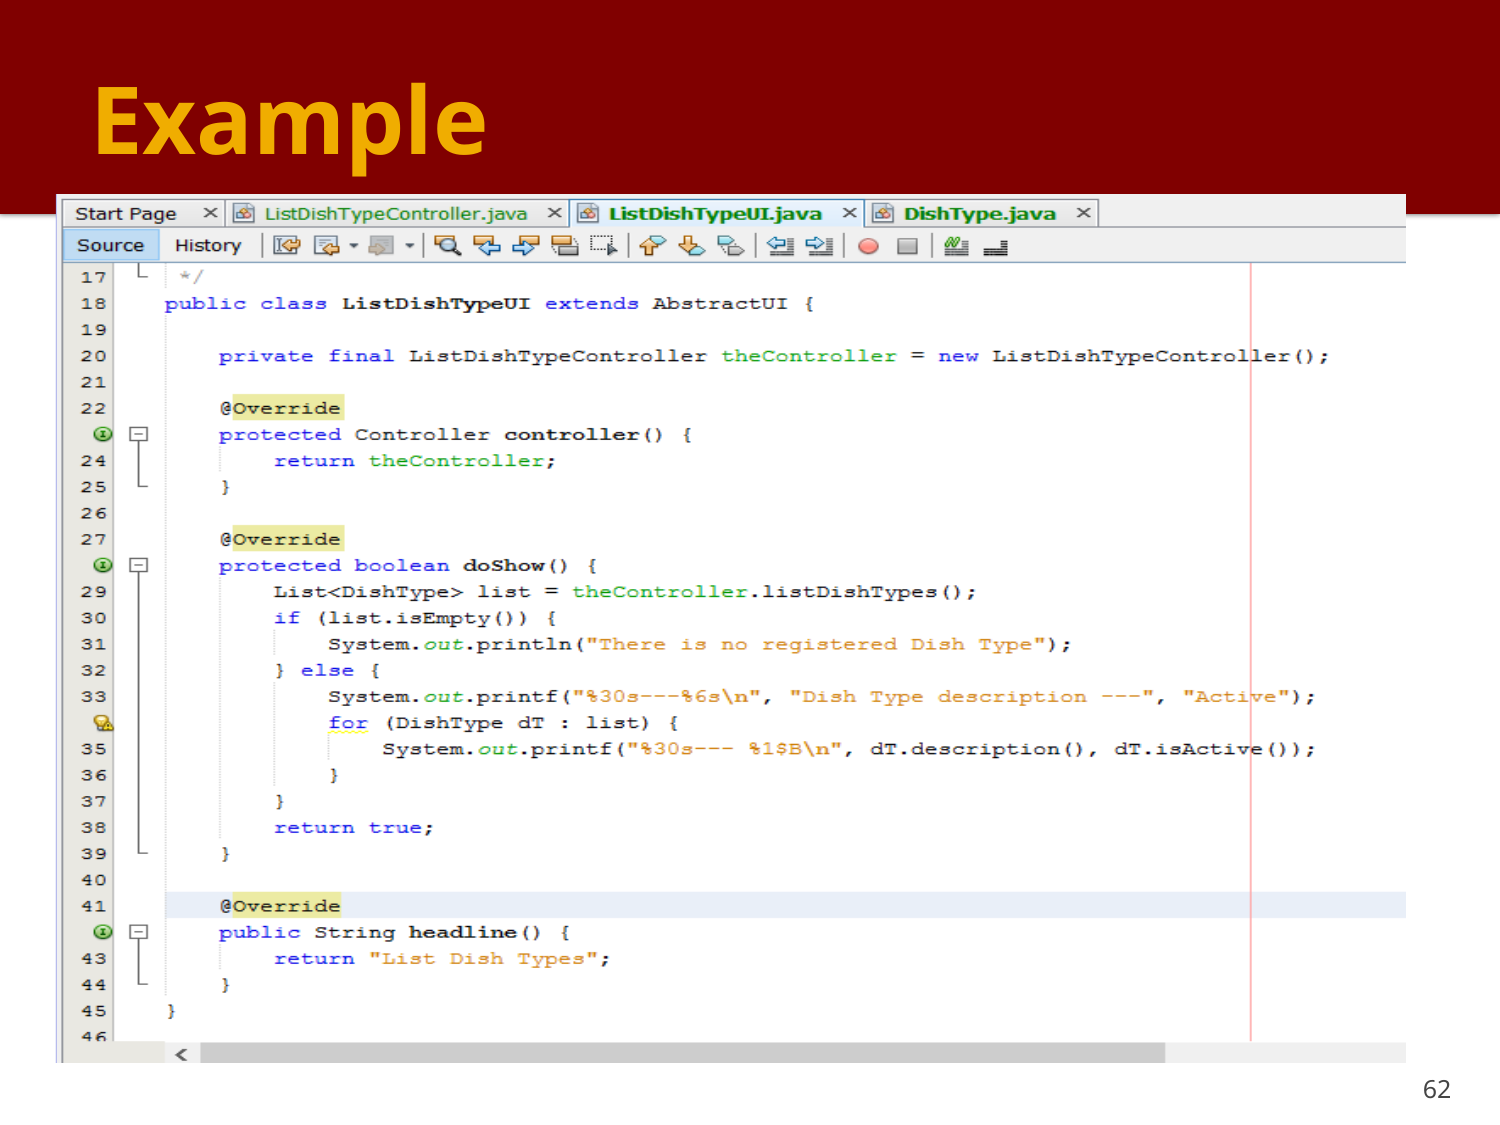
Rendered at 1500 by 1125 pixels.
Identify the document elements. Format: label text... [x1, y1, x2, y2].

slide_number 62 [1345, 1062, 1467, 1108]
picture [55, 194, 1406, 1063]
title Example [75, 24, 1425, 209]
